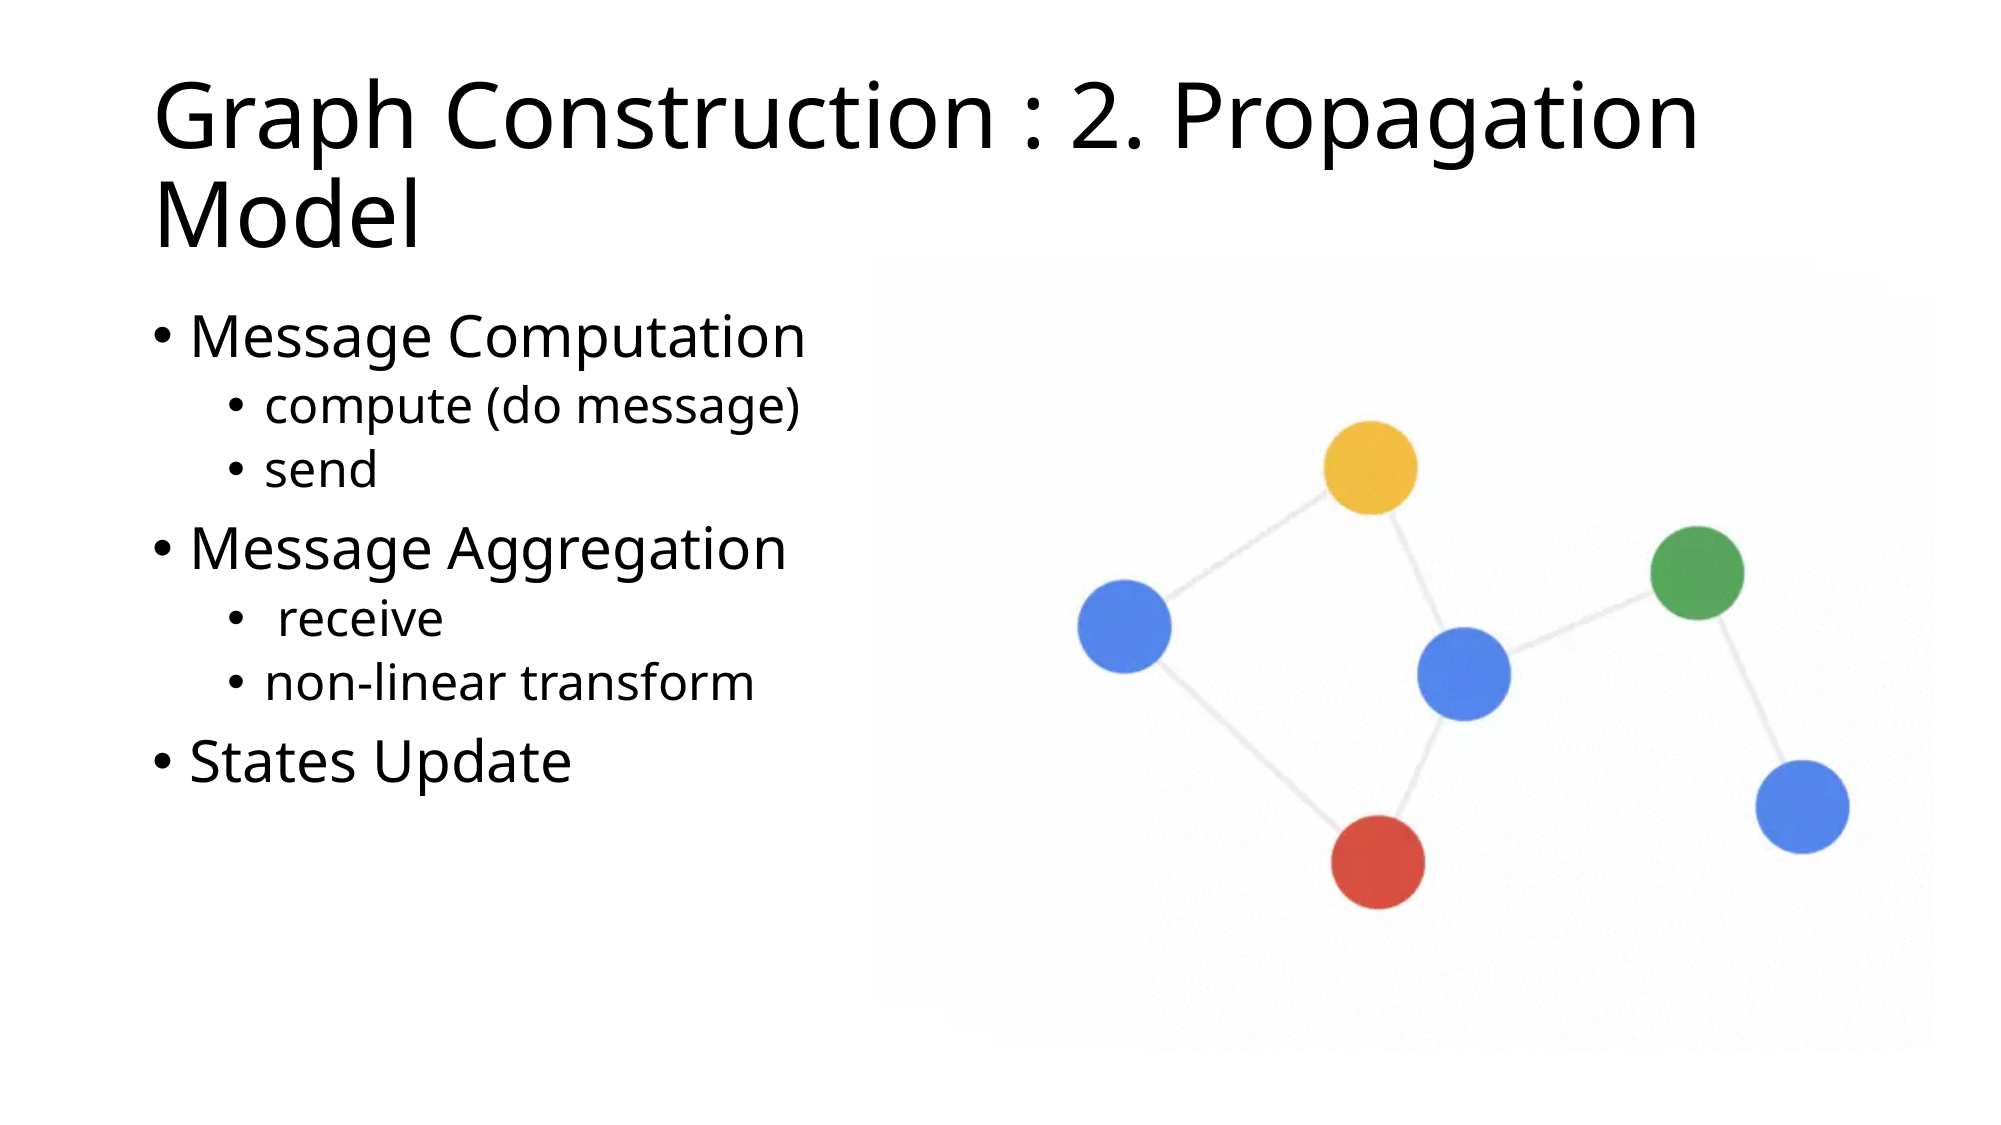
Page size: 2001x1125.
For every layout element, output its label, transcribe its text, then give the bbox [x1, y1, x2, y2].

title Graph Construction : 2. Propagation Model [137, 59, 1863, 278]
list Message Computation compute (do message) send Message Aggregation receive non-linear transform States Update [137, 299, 948, 1014]
picture [877, 255, 1934, 1050]
